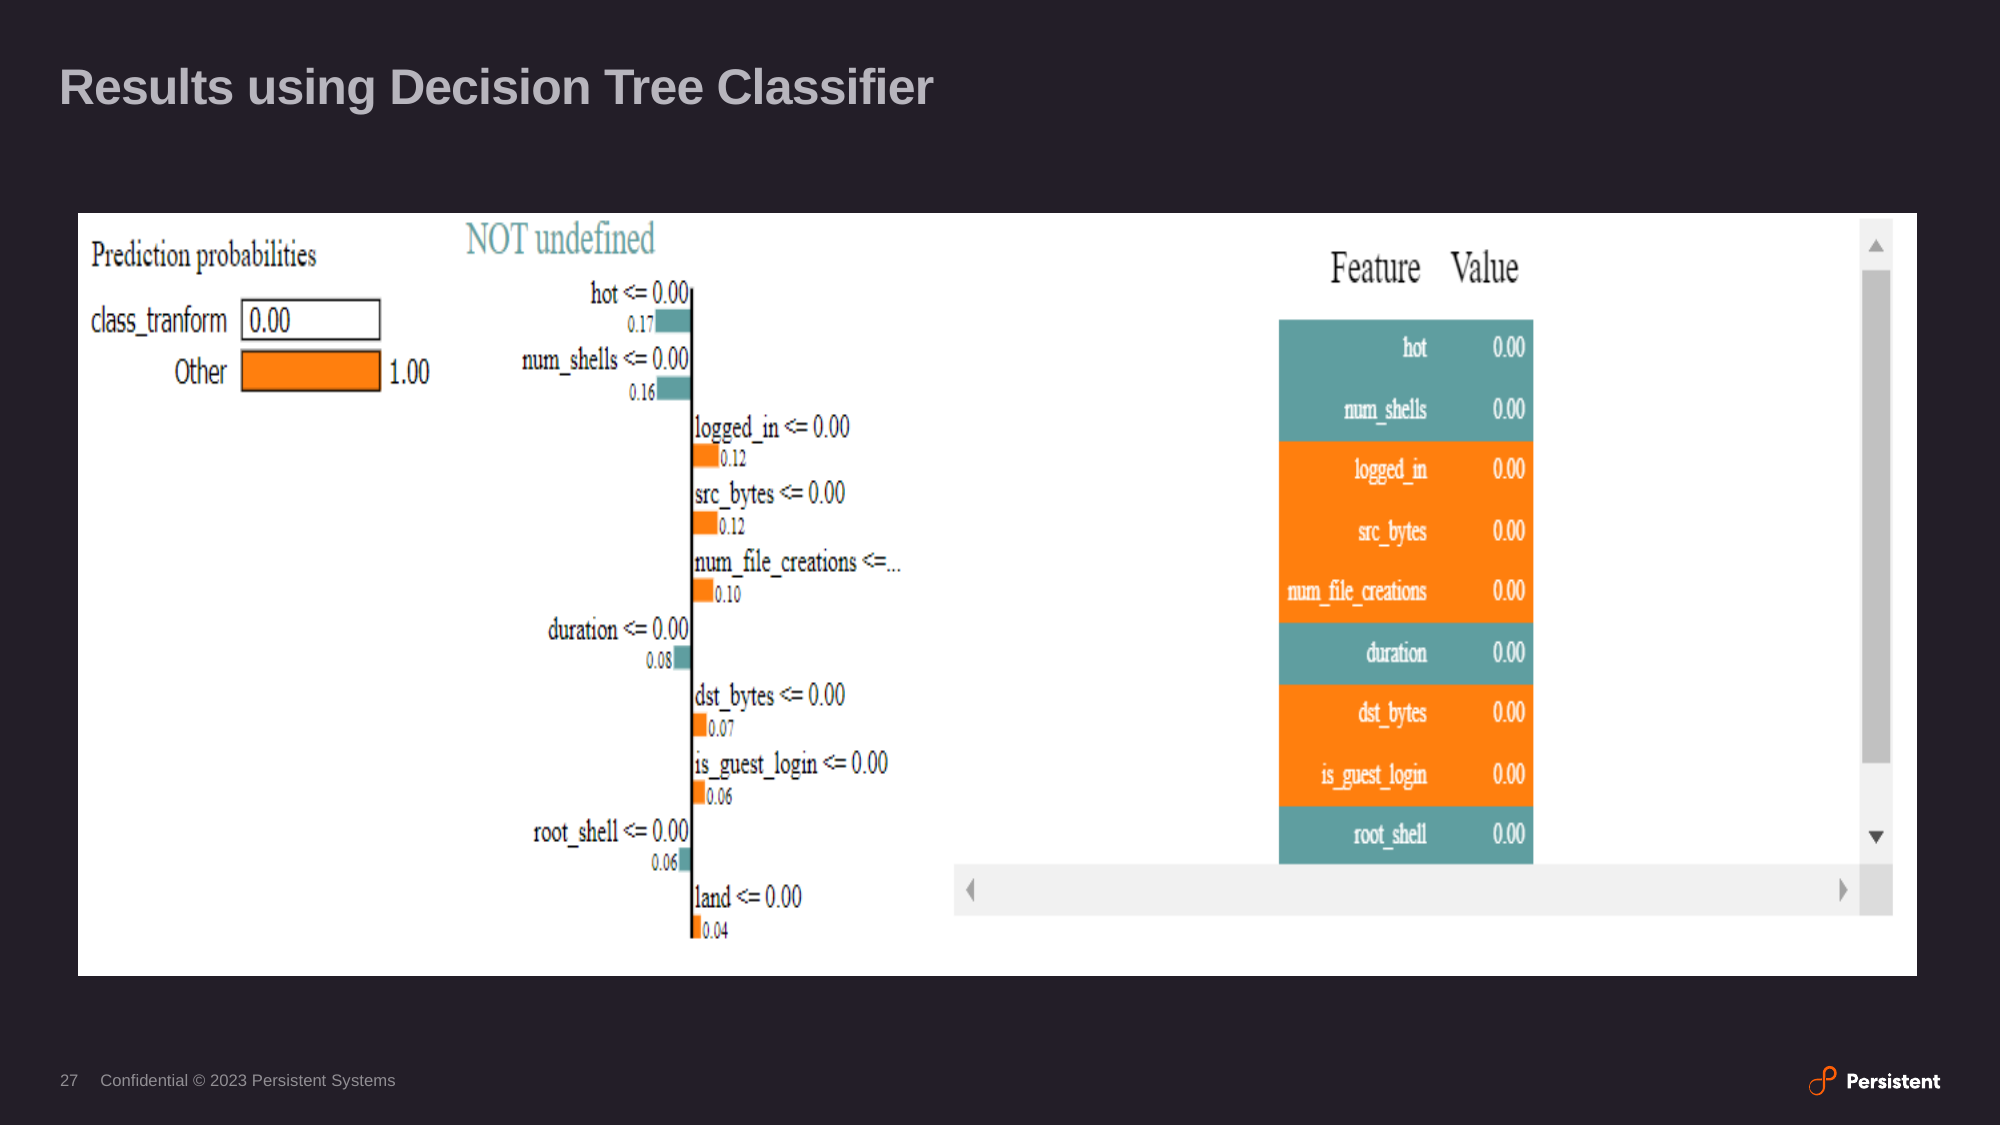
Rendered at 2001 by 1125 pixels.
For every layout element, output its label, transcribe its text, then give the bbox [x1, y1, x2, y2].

picture [78, 213, 1917, 976]
slide_number 27 [60, 1034, 79, 1125]
title Results using Decision Tree Classifier [59, 59, 1941, 119]
